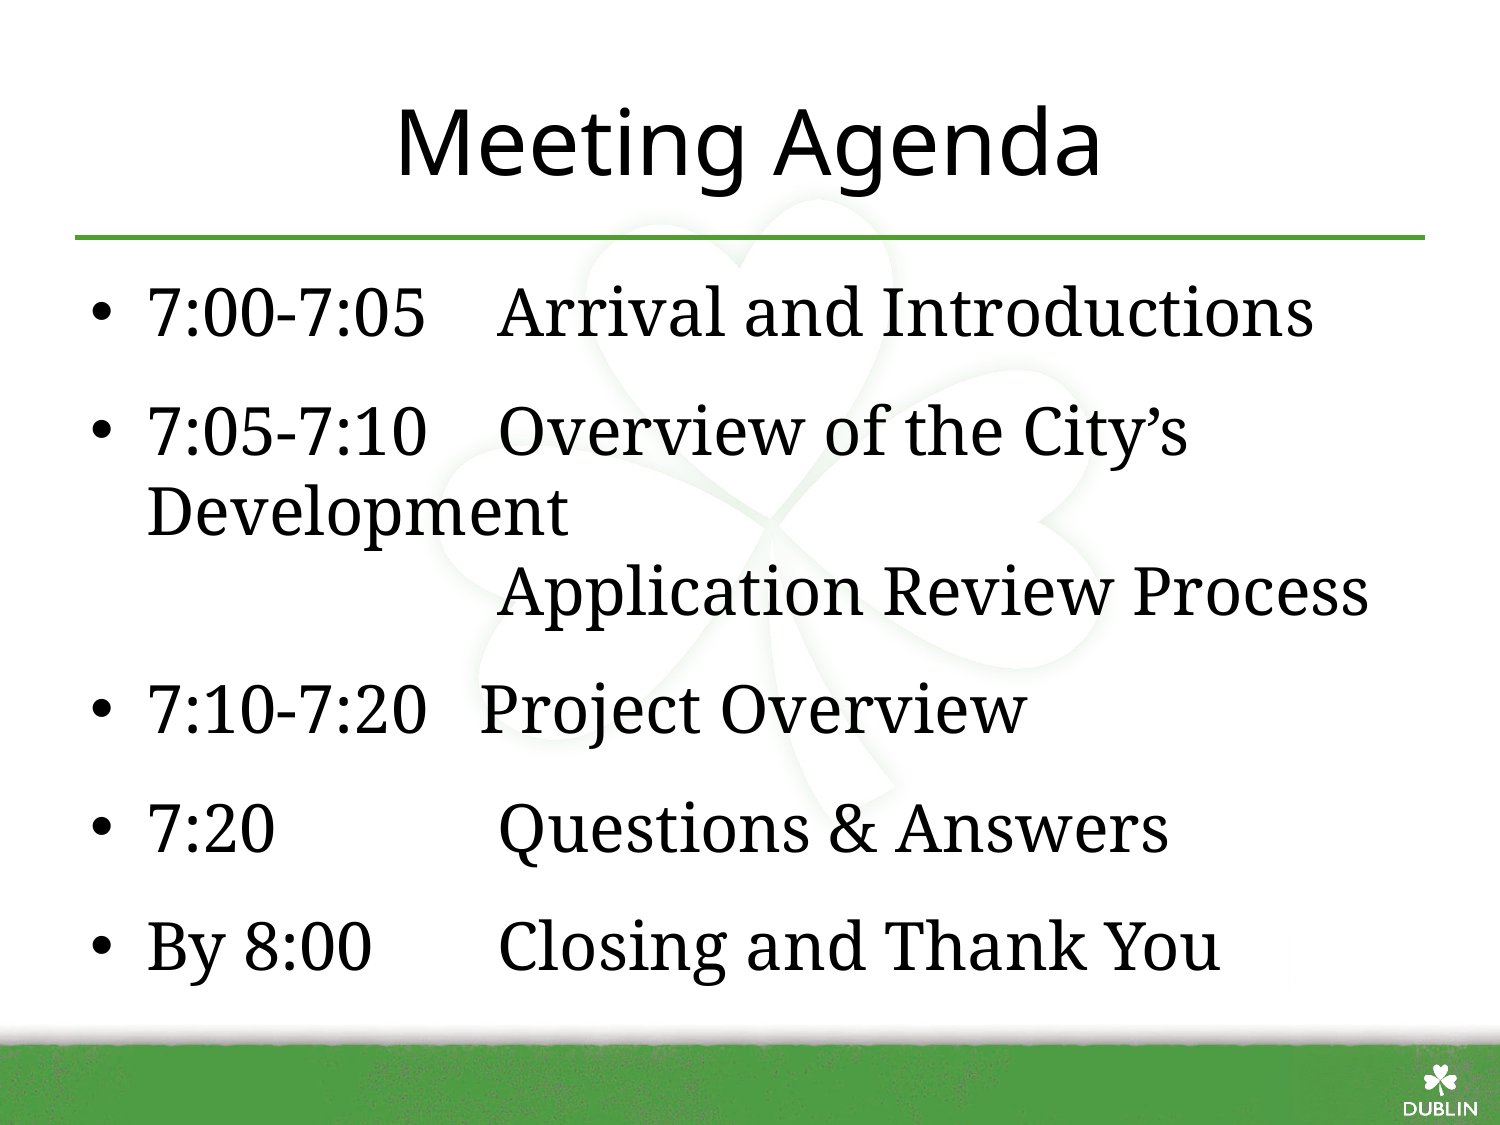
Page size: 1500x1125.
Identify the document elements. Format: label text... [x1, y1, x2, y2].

picture [0, 0, 1500, 1125]
list 7:00-7:05 Arrival and Introductions 7:05-7:10 Overview of the City’s Development Application Review Process 7:10-7:20 Project Overview 7:20 Questions & Answers By 8:00 Closing and Thank You [75, 262, 1425, 1005]
title Meeting Agenda [75, 45, 1425, 233]
